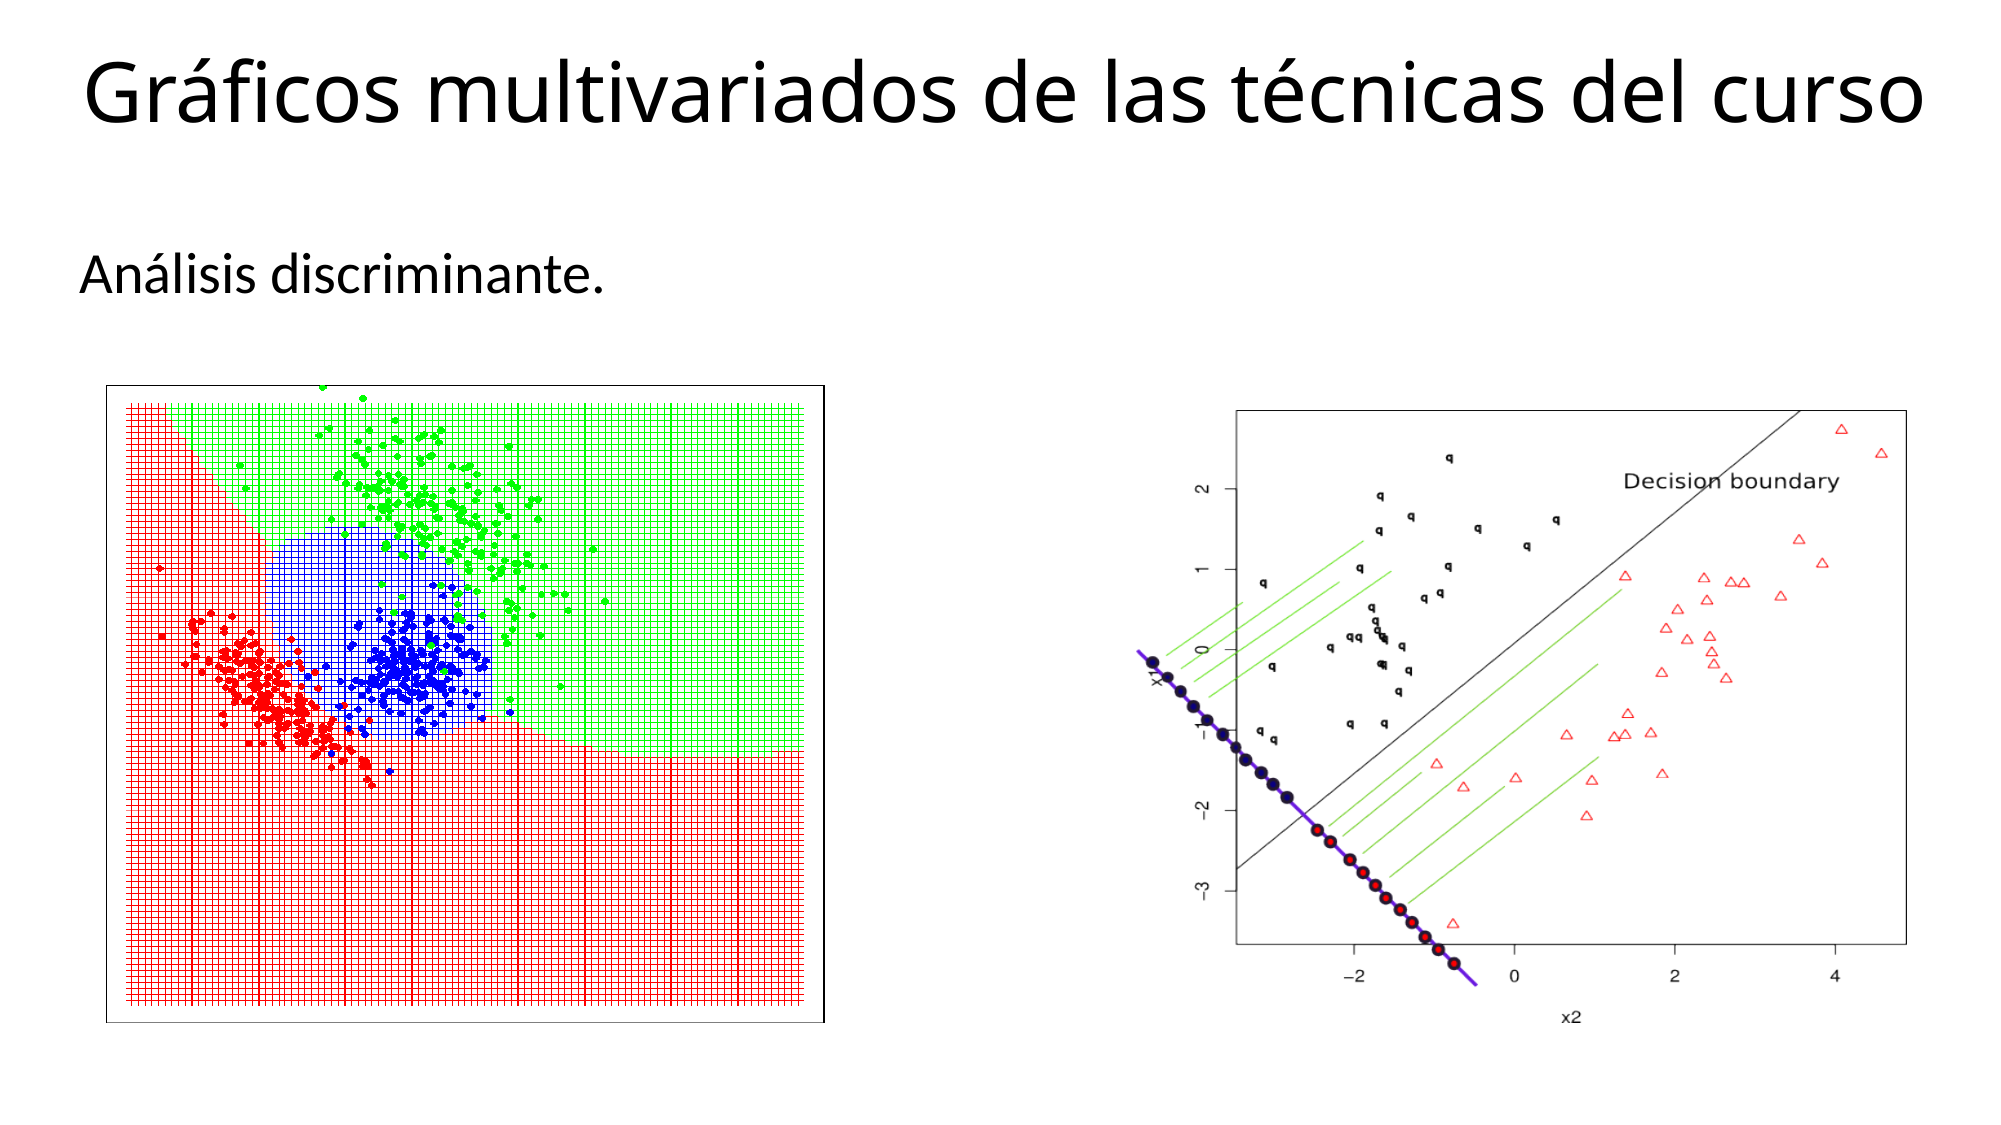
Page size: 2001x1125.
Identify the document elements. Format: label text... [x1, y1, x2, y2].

list Análisis discriminante. [64, 235, 1790, 949]
picture [1136, 410, 1907, 1023]
picture [106, 385, 825, 1023]
title Gráficos multivariados de las técnicas del curso [37, 19, 1975, 172]
